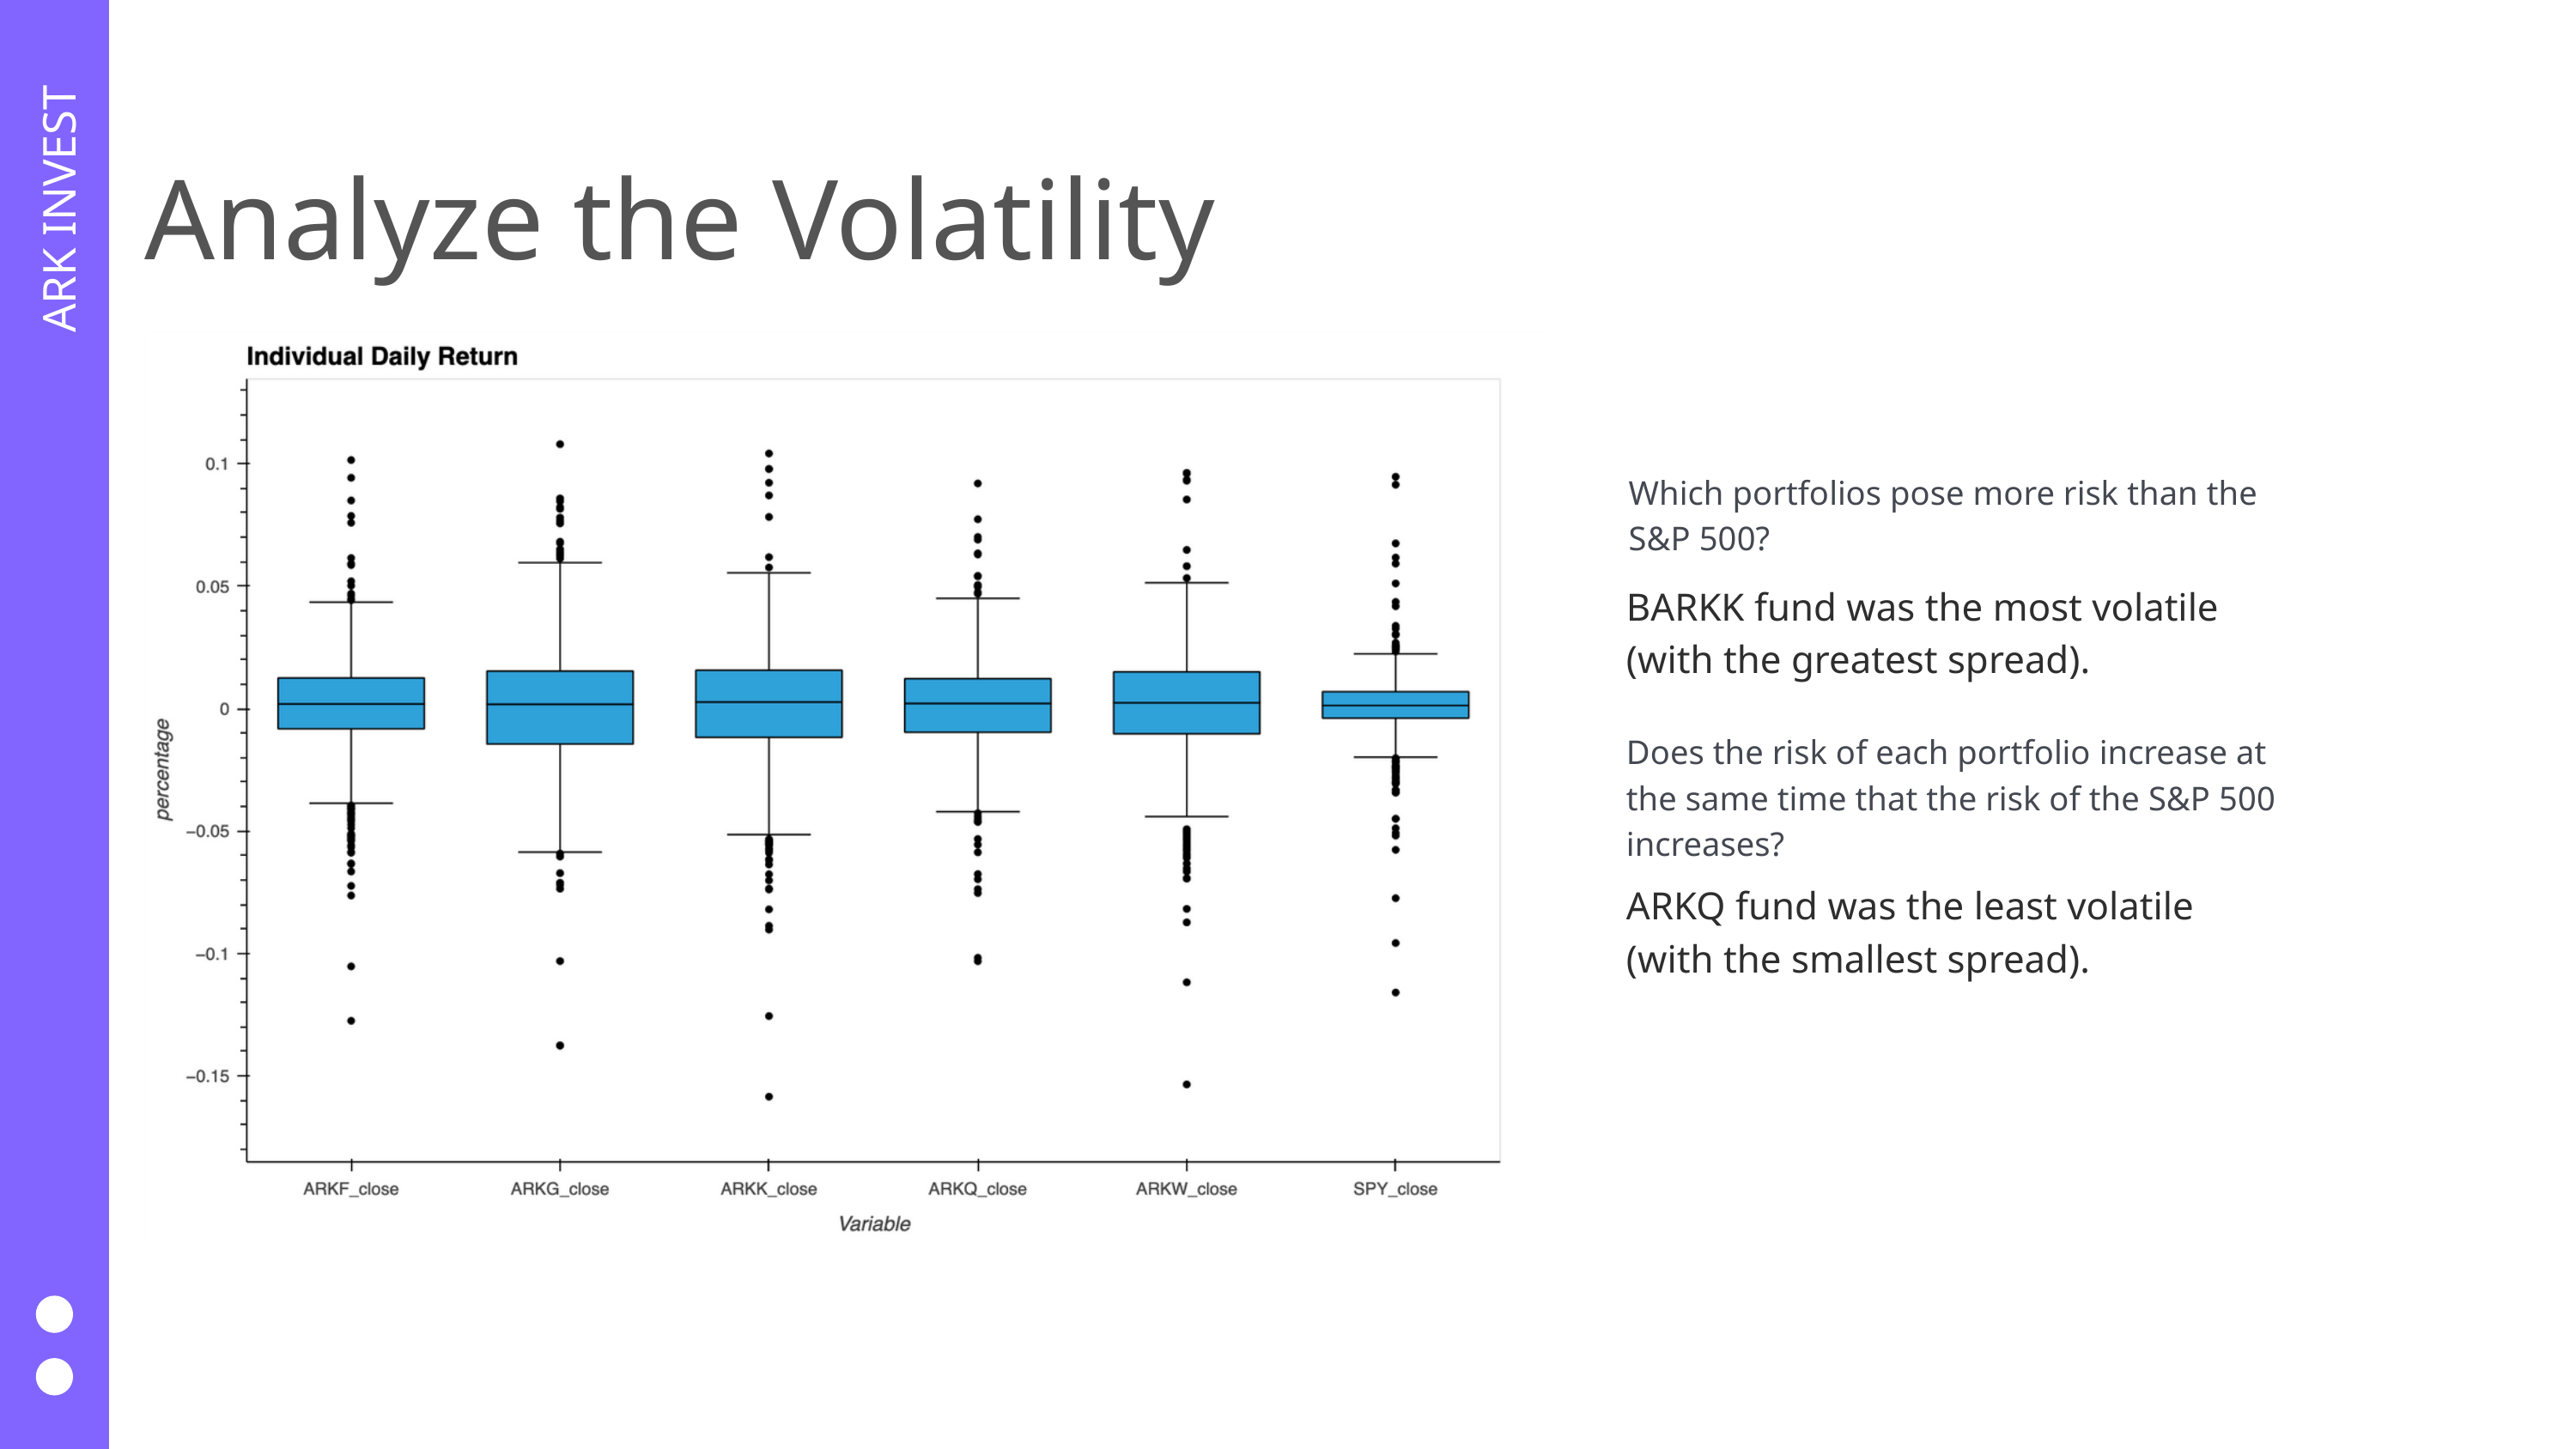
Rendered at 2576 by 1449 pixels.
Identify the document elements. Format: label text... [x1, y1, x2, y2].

picture [144, 331, 1546, 1240]
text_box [35, 1295, 74, 1334]
text_box Does the risk of each portfolio increase at the same time that the risk of the S&P 500 increases? [1625, 725, 2322, 864]
text_box Which portfolios pose more risk than the S&P 500? [1628, 465, 2324, 558]
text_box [35, 1357, 74, 1396]
text_box BARKK fund was the most volatile (with the greatest spread). [1625, 576, 2432, 682]
text_box ARKQ fund was the least volatile (with the smallest spread). [1625, 875, 2432, 980]
text_box Analyze the Volatility [144, 127, 1492, 330]
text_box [0, 0, 110, 1449]
